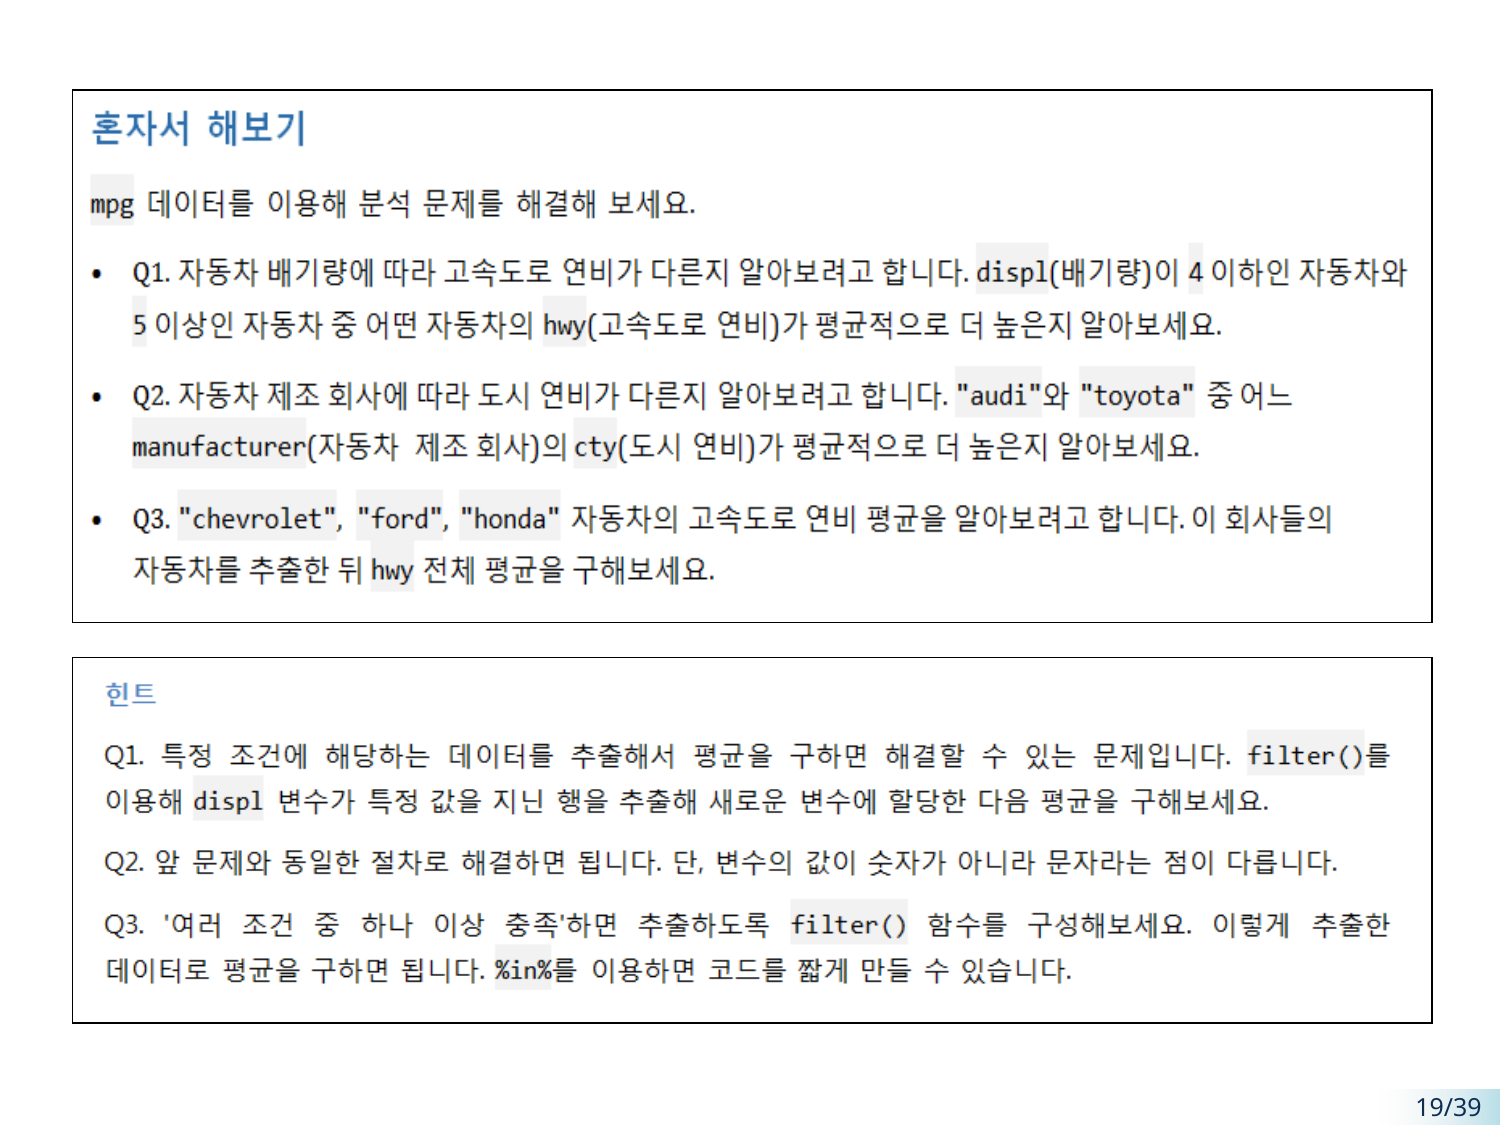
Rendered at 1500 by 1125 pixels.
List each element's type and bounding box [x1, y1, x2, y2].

picture [73, 658, 1432, 1023]
picture [73, 90, 1432, 622]
